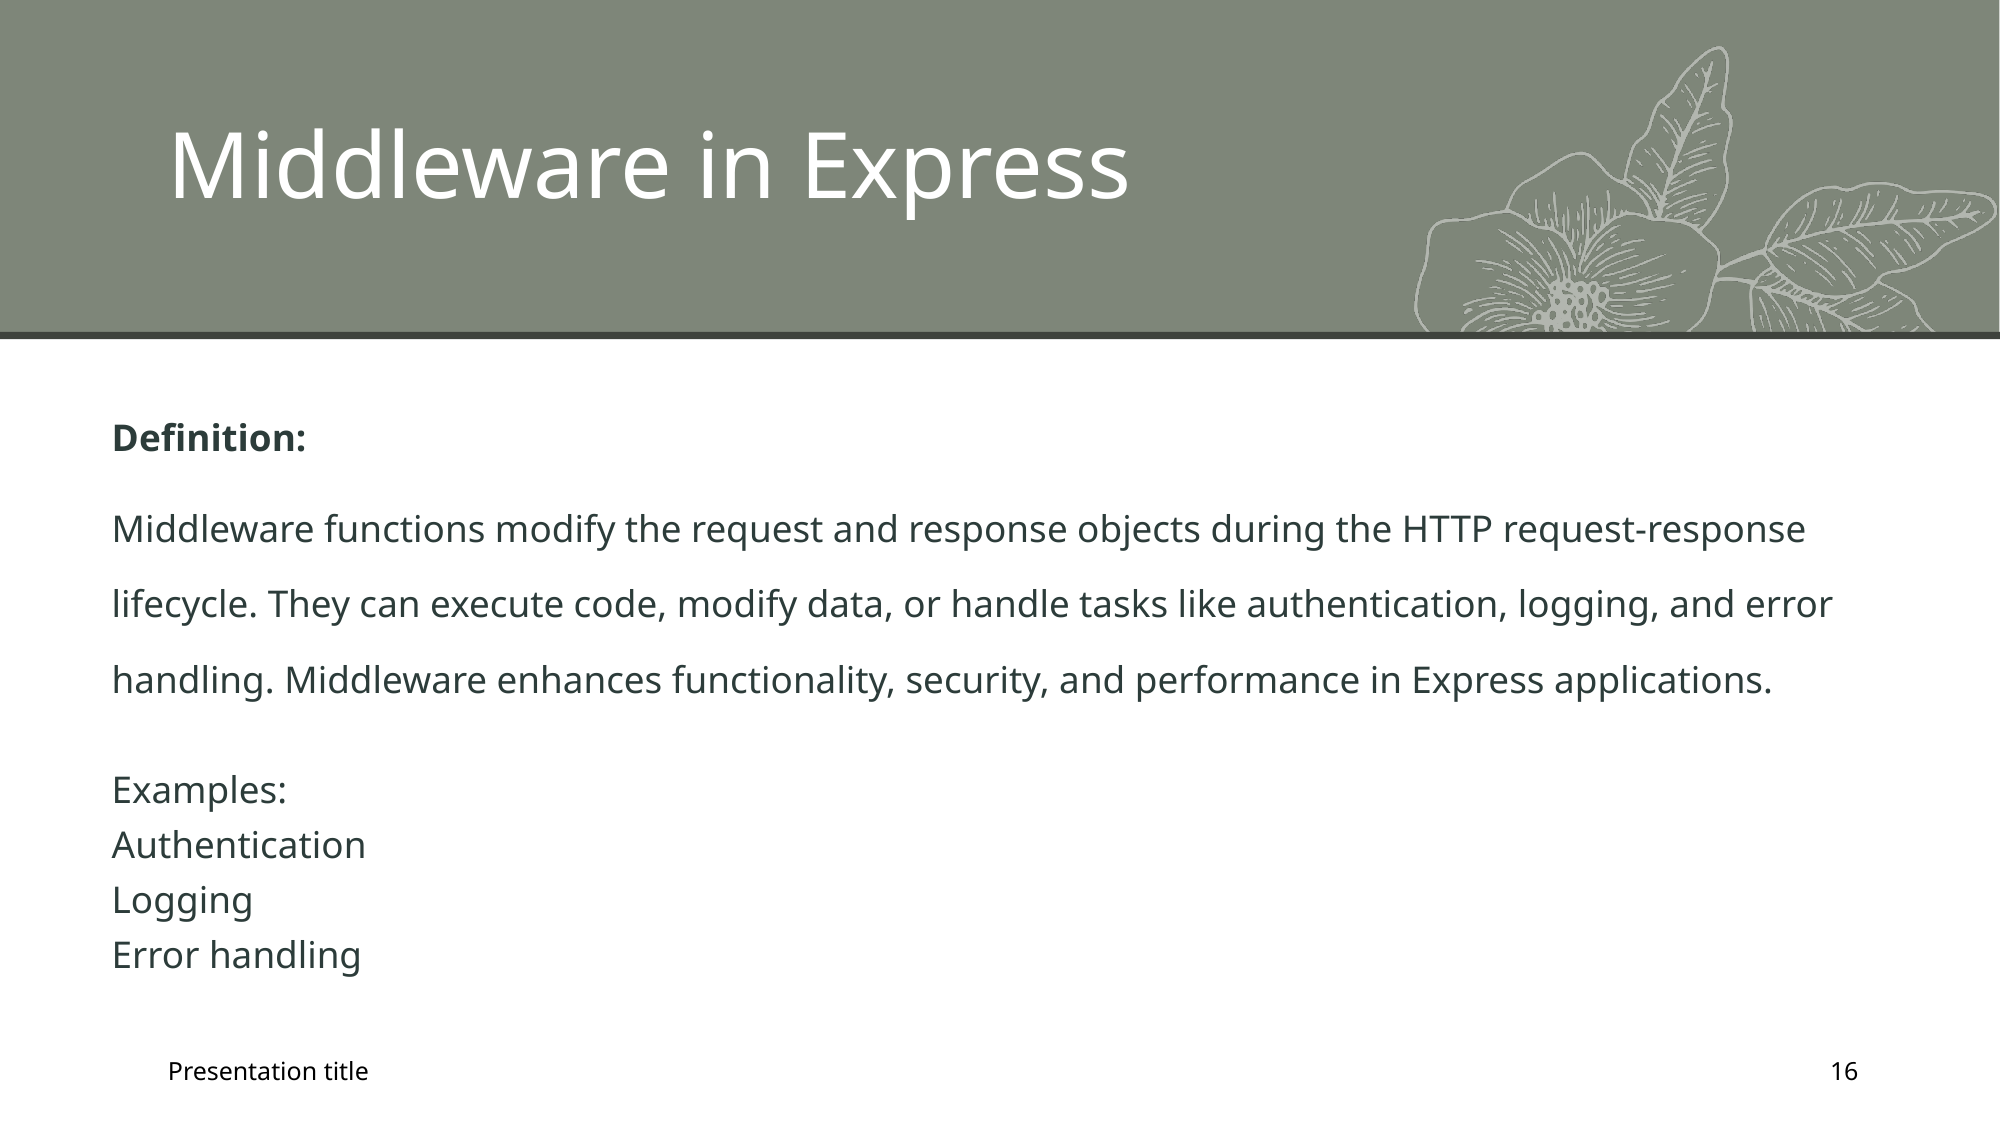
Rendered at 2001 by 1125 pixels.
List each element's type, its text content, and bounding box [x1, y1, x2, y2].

slide_number 16 [1744, 1042, 1874, 1103]
footer Presentation title [153, 1042, 828, 1103]
picture [1389, 21, 2001, 336]
title Middleware in Express [153, 37, 1716, 300]
list Definition: Middleware functions modify the request and response objects during the HTTP request-response lifecycle. They can execute code, modify data, or handle tasks like authentication, logging, and error handling. Middleware enhances functionality, security, and performance in Express applications. Examples: Authentication Logging Error handling [96, 411, 1863, 1011]
